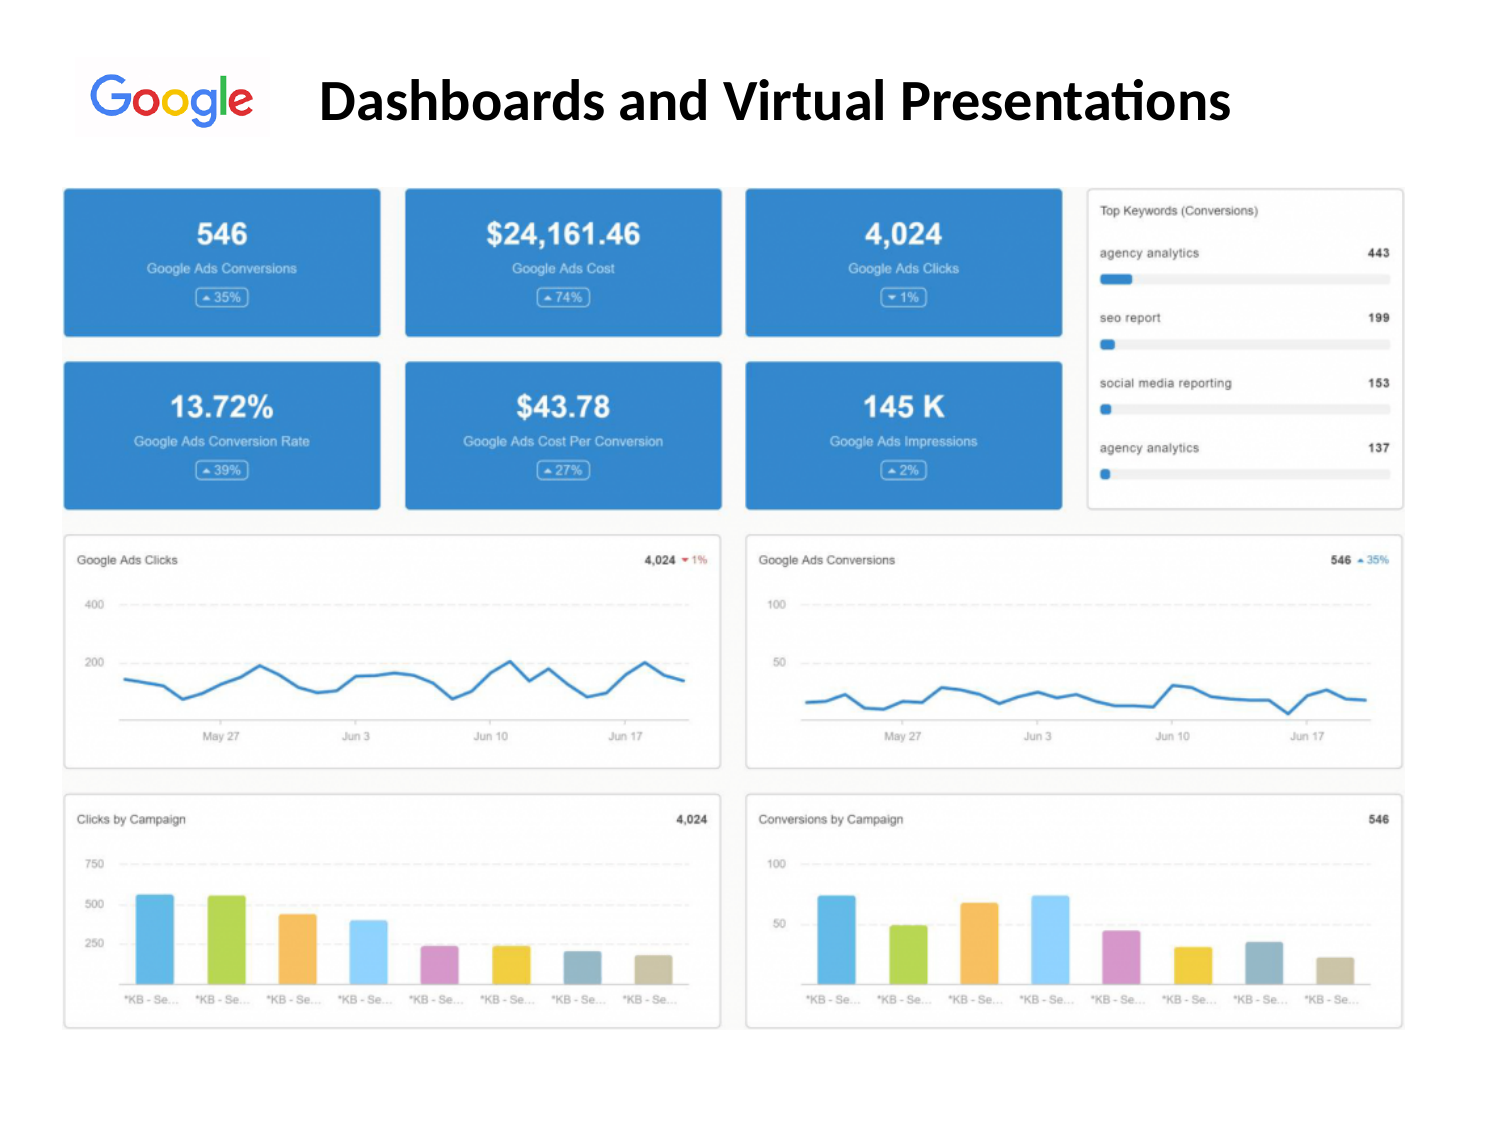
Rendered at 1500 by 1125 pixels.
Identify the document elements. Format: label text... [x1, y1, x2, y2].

picture [62, 187, 1405, 1030]
text_box Dashboards and Virtual Presentations [274, 54, 1282, 140]
picture [74, 32, 270, 163]
